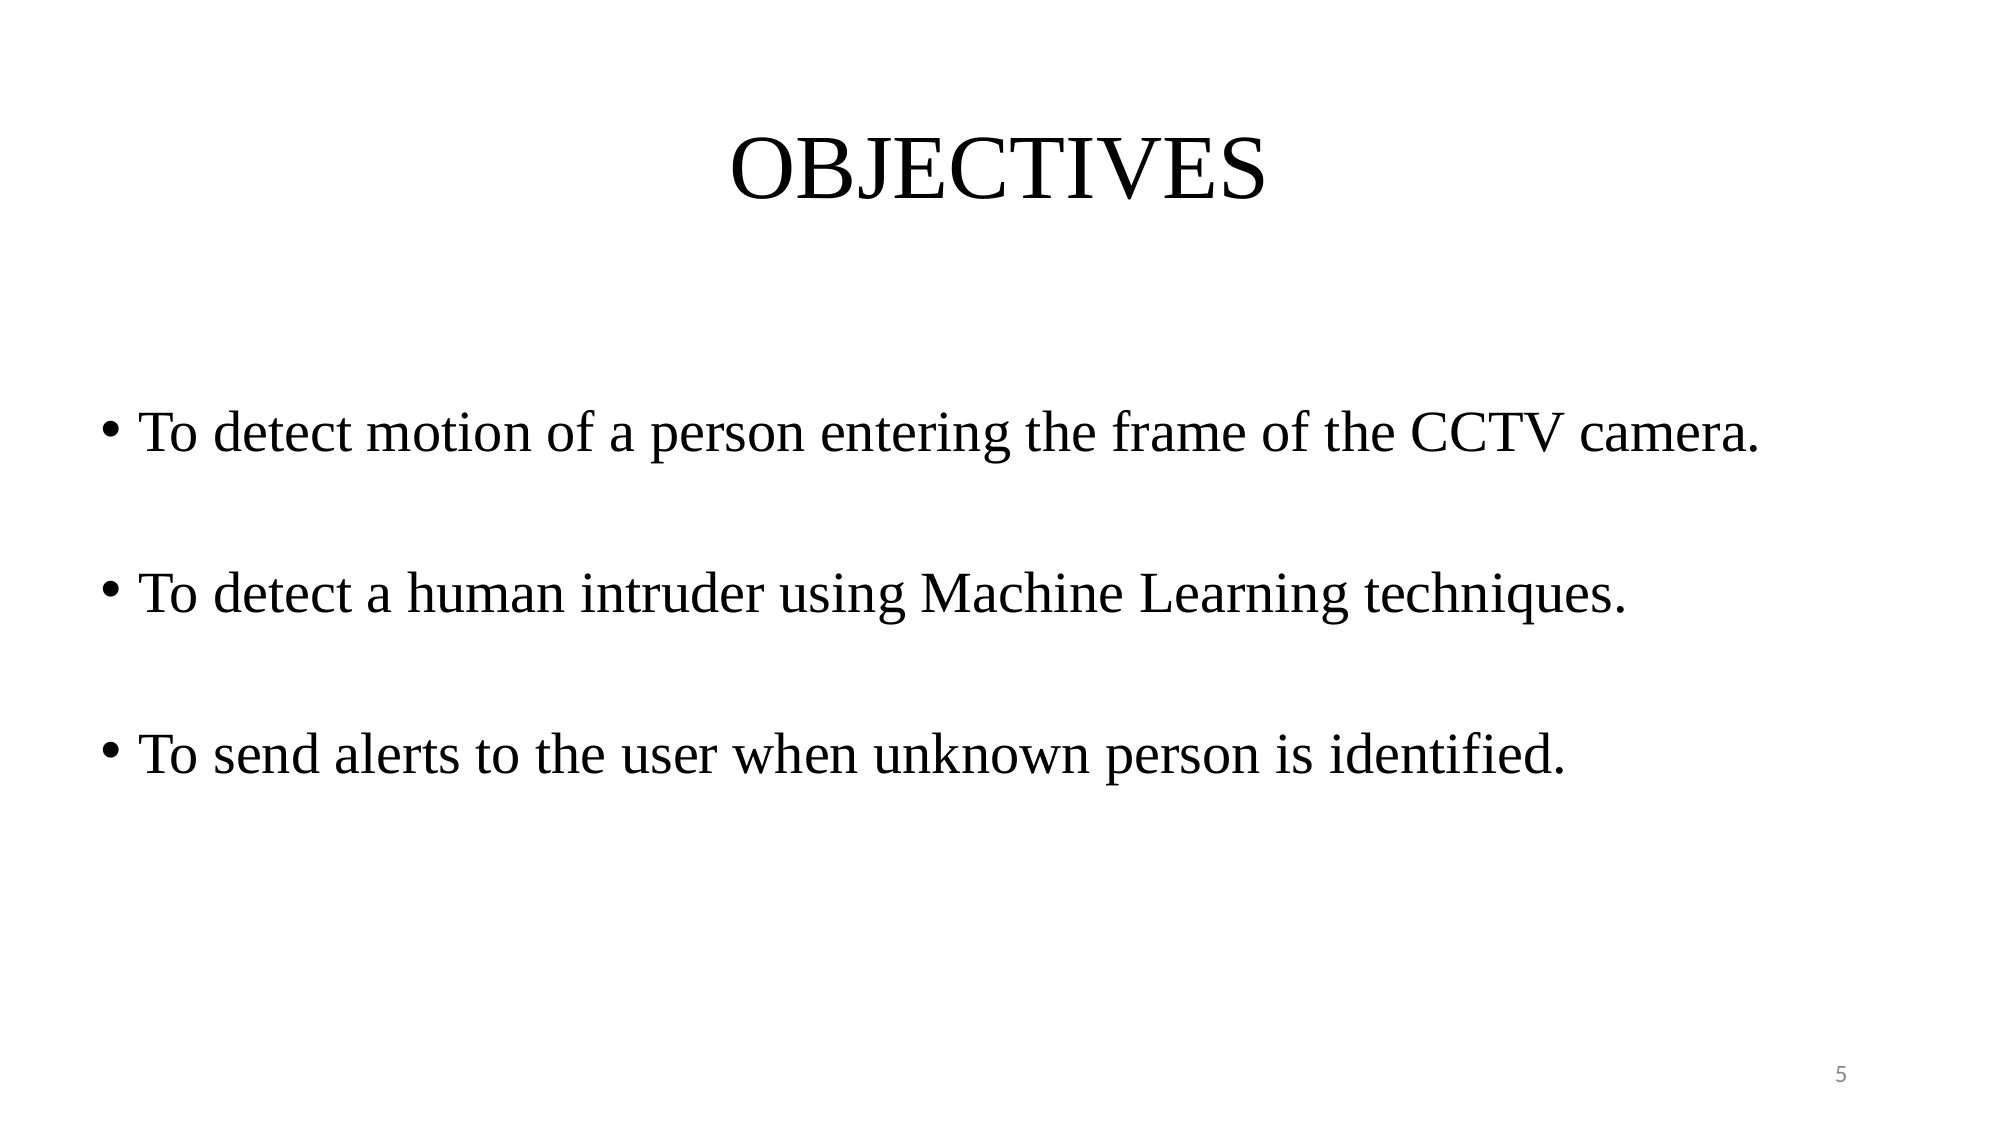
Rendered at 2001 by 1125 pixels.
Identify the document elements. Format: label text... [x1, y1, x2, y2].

slide_number 5 [1412, 1042, 1863, 1103]
list To detect motion of a person entering the frame of the CCTV camera. To detect a human intruder using Machine Learning techniques. To send alerts to the user when unknown person is identified. [85, 315, 1915, 1030]
title OBJECTIVES [137, 59, 1863, 278]
